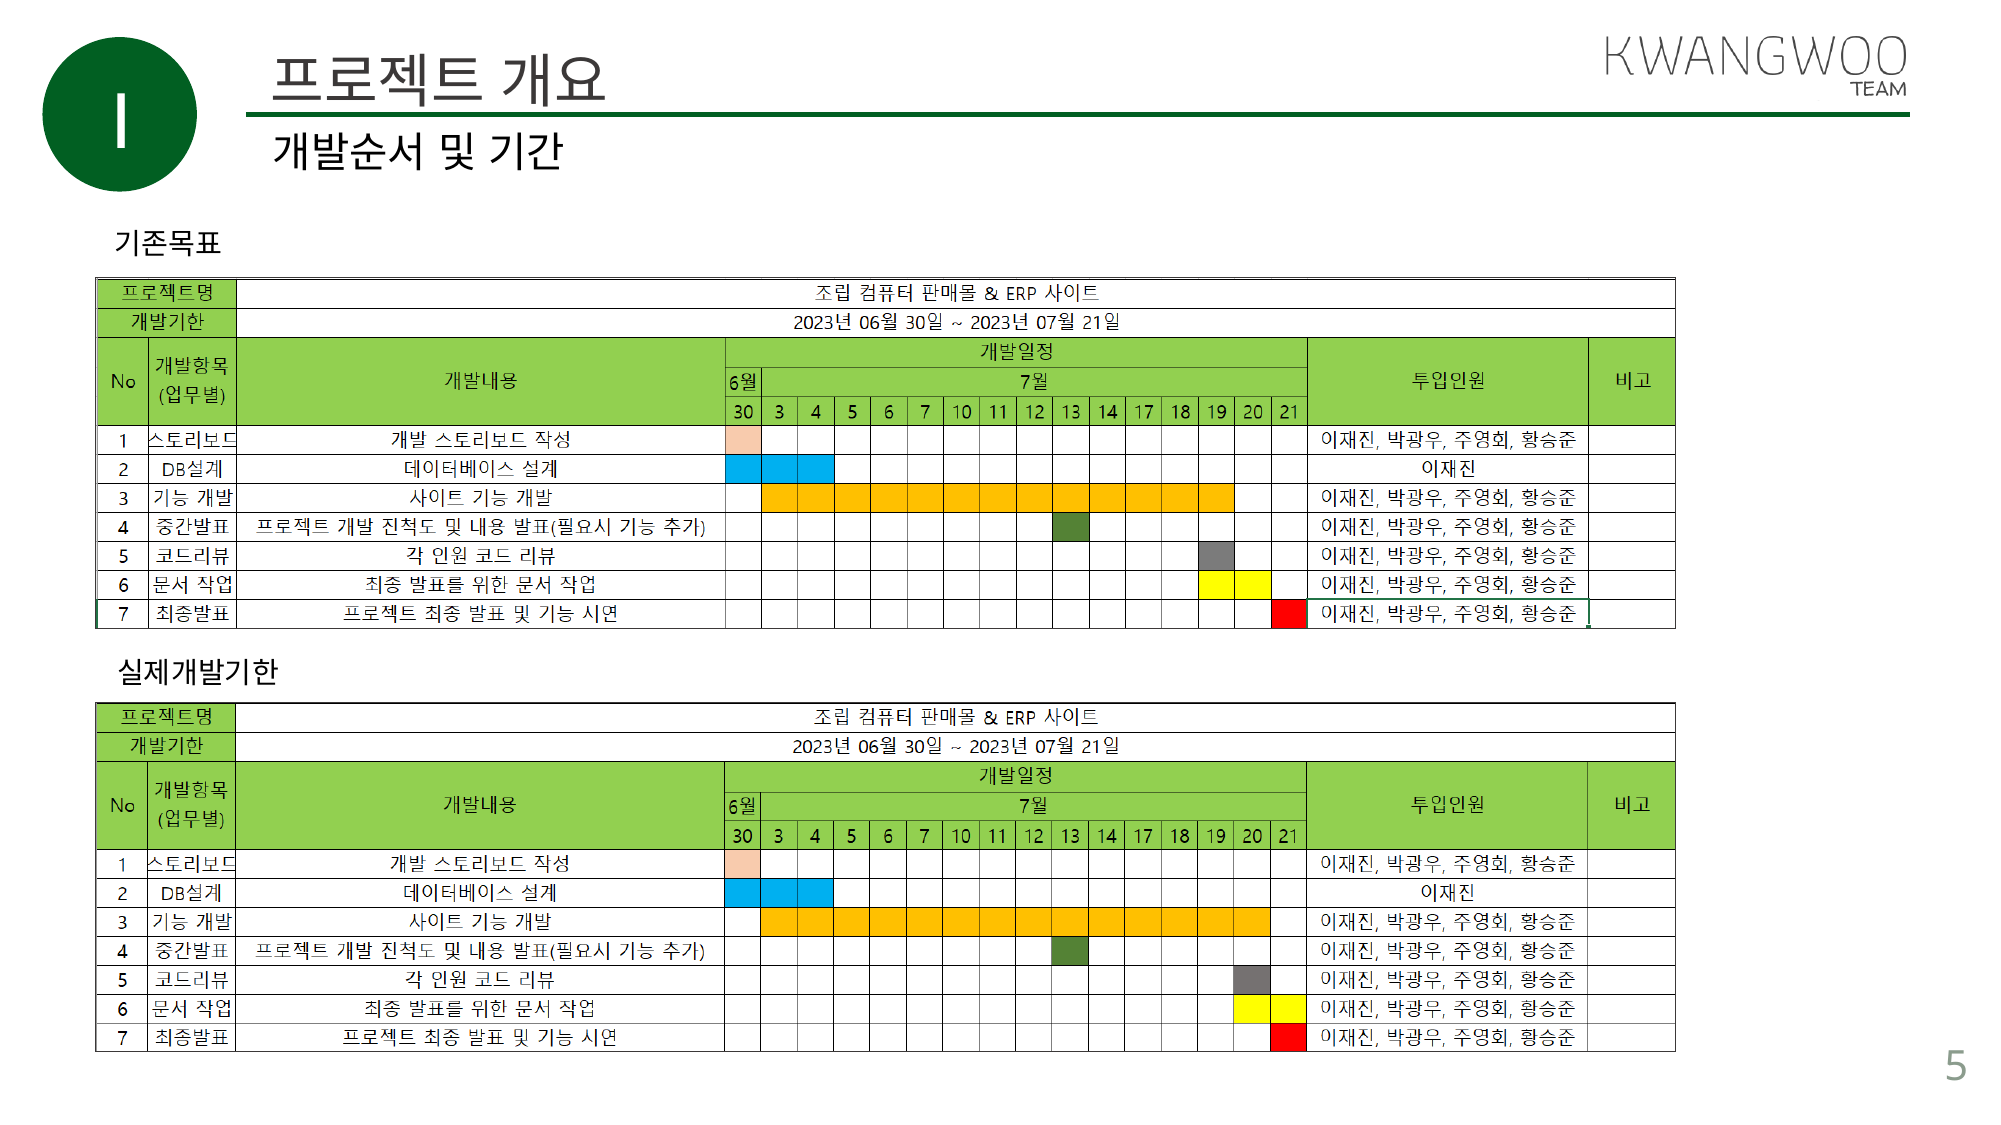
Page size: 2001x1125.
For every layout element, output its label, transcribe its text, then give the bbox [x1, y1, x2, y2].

picture [1602, 32, 1911, 101]
text_box 개발순서 및 기간 [257, 118, 581, 184]
text_box 프로젝트 개요 [255, 37, 623, 114]
text_box 실제개발기한 [102, 646, 295, 697]
text_box 기존목표 [100, 218, 238, 269]
text_box [41, 36, 198, 193]
slide_number 5 [1533, 1037, 1984, 1098]
picture [95, 277, 1676, 629]
text_box Ⅰ [95, 66, 148, 172]
picture [95, 702, 1676, 1052]
text_box 프로젝트 개요 [255, 115, 623, 122]
